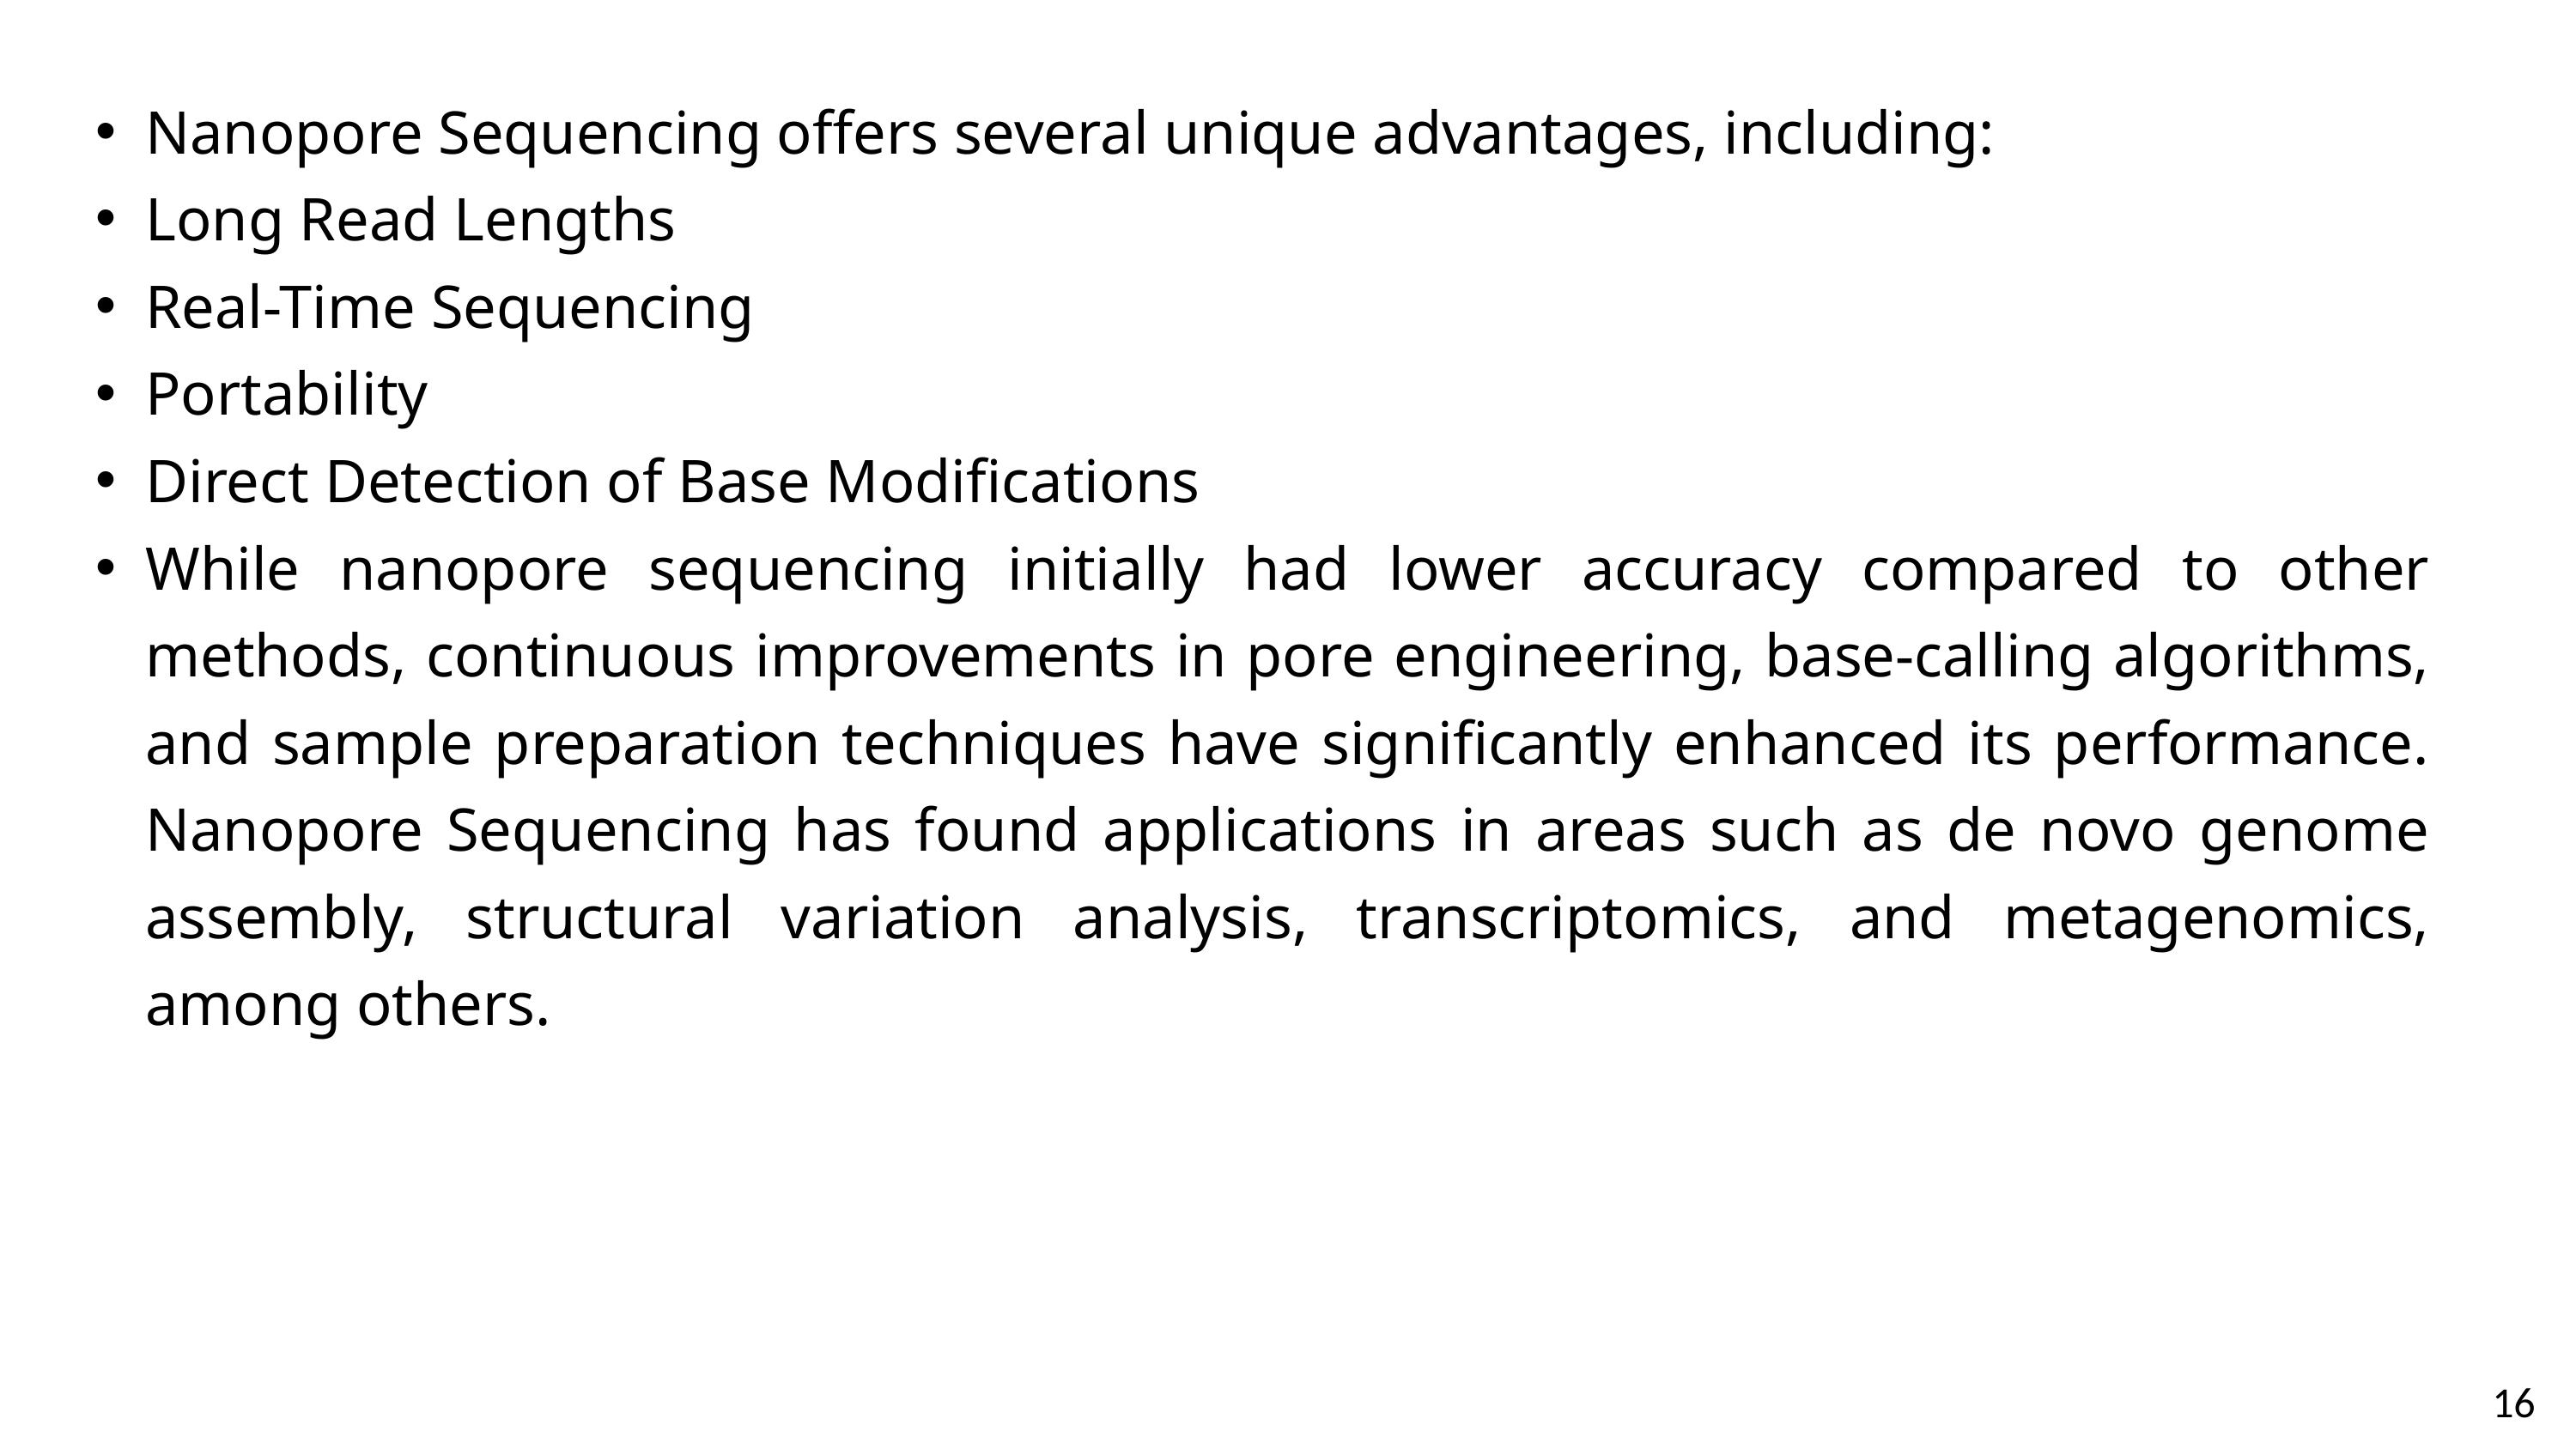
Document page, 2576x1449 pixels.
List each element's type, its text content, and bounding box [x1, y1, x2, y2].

text_box Nanopore Sequencing offers several unique advantages, including: Long Read Lengths Real-Time Sequencing Portability Direct Detection of Base Modifications While nanopore sequencing initially had lower accuracy compared to other methods, continuous improvements in pore engineering, base-calling algorithms, and sample preparation techniques have significantly enhanced its performance. Nanopore Sequencing has found applications in areas such as de novo genome assembly, structural variation analysis, transcriptomics, and metagenomics, among others. [45, 78, 2432, 1125]
text_box 16 [2479, 1367, 2555, 1433]
